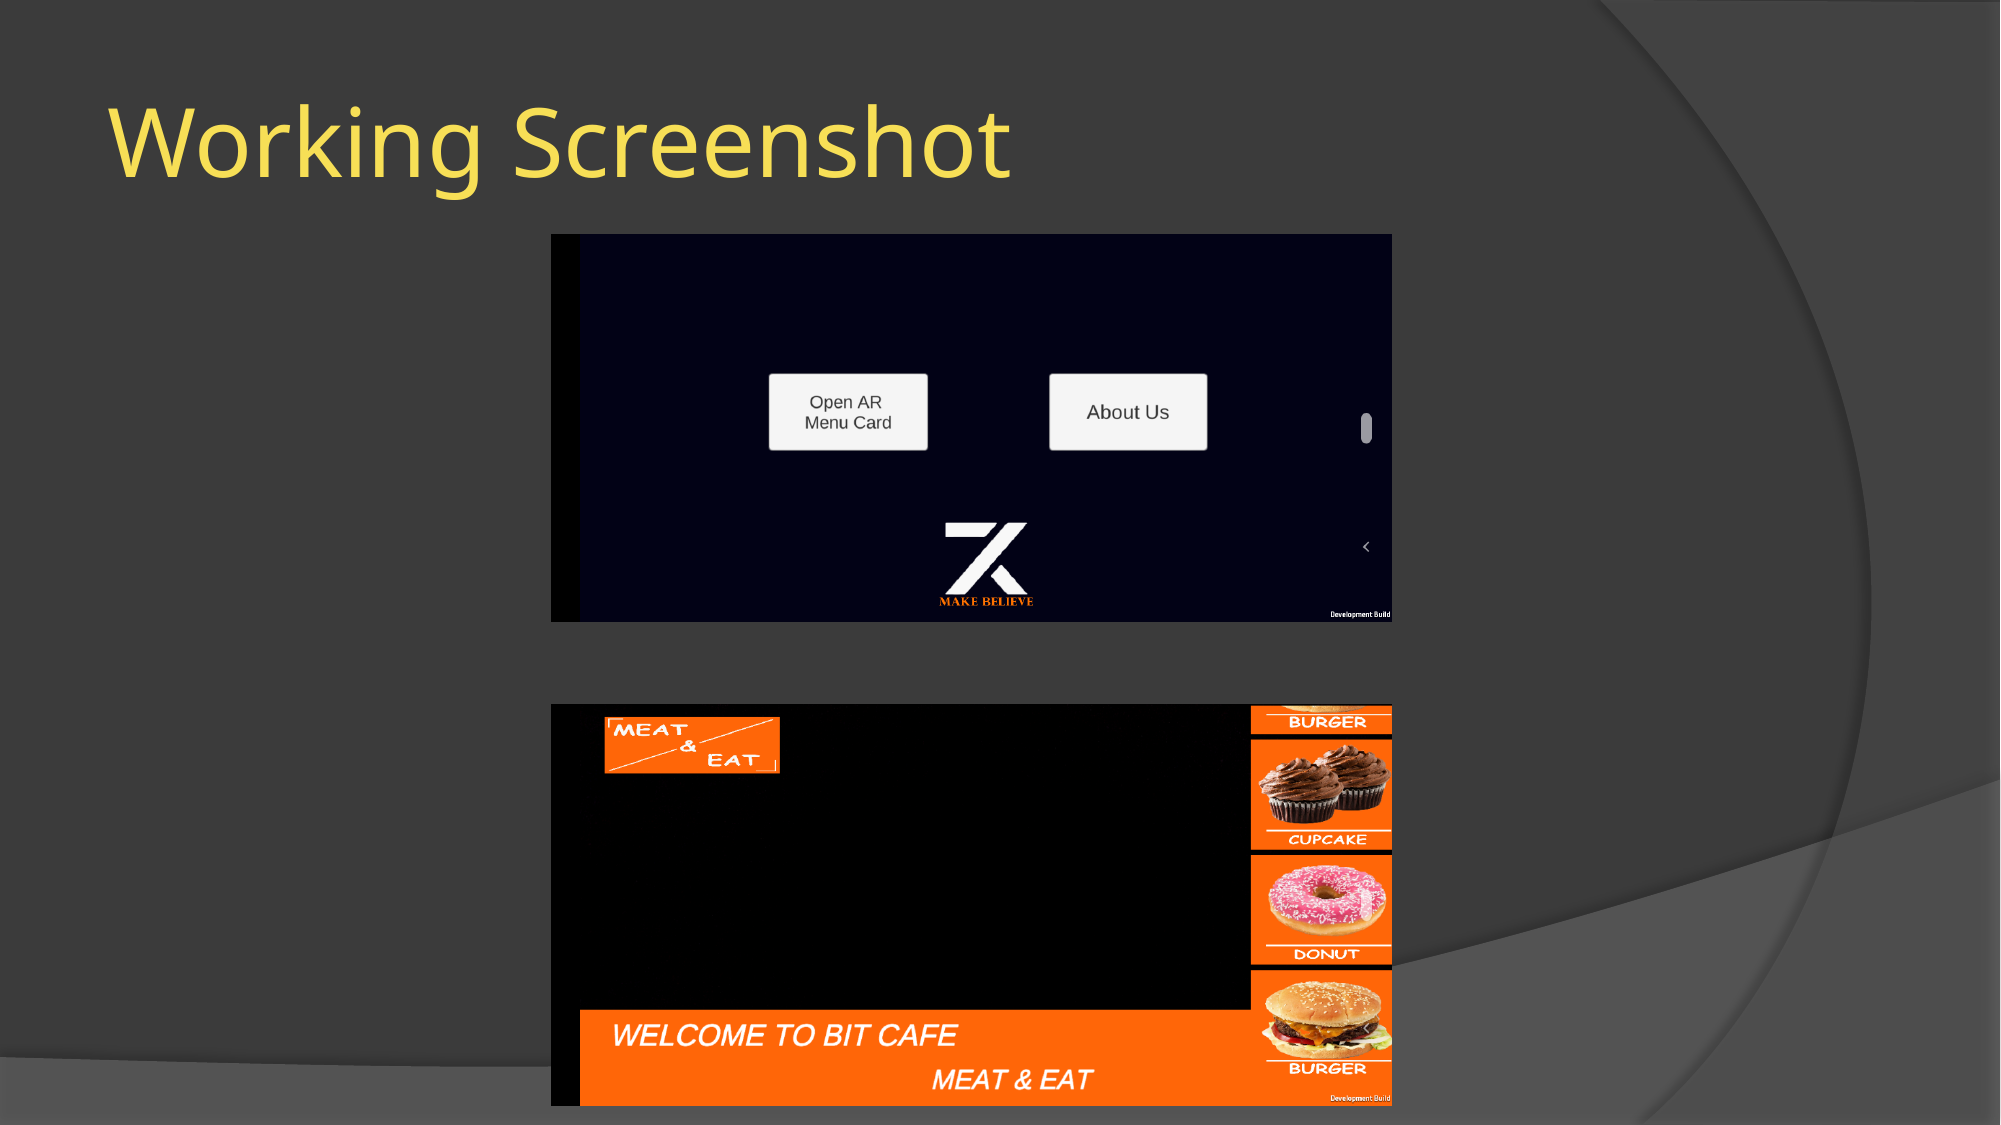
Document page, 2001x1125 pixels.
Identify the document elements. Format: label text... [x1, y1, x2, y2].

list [550, 233, 1392, 623]
title Working Screenshot [99, 45, 1734, 233]
picture [550, 703, 1392, 1107]
